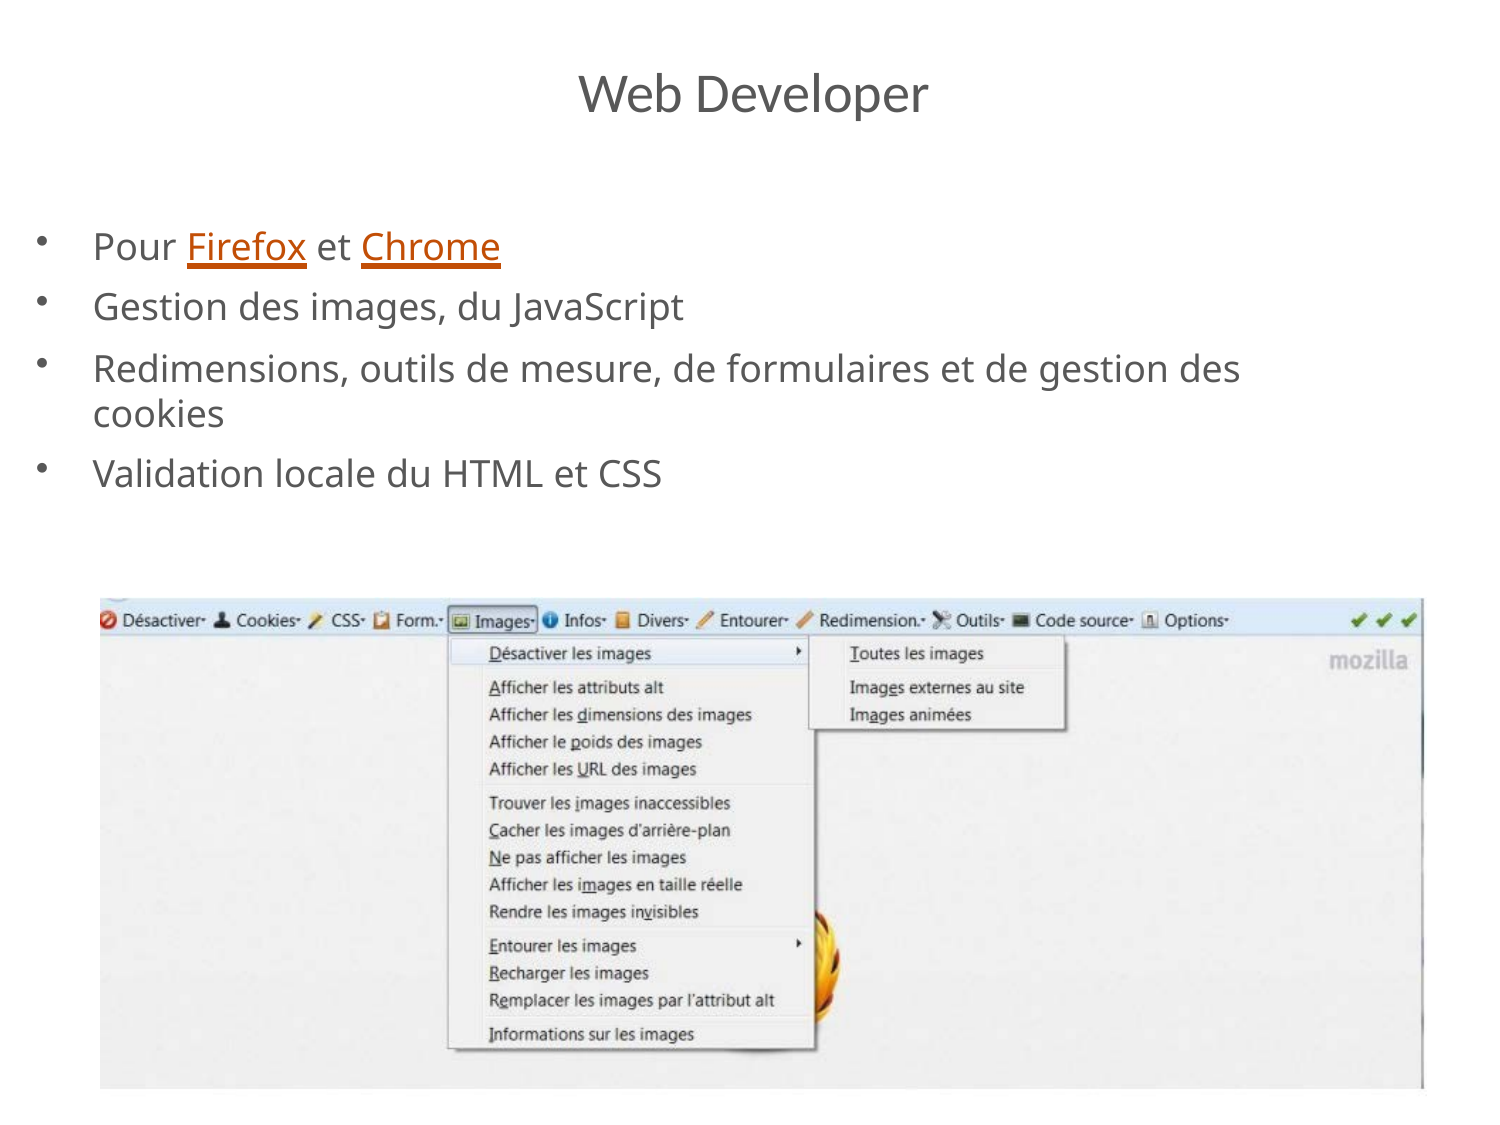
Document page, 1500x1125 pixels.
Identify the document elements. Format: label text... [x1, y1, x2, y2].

title Web Developer [546, 0, 960, 184]
text_box Pour Firefox et Chrome Gestion des images, du JavaScript Redimensions, outils de mesure, de formulaires et de gestion des cookies Validation locale du HTML et CSS [34, 206, 1331, 496]
picture [100, 597, 1427, 1099]
